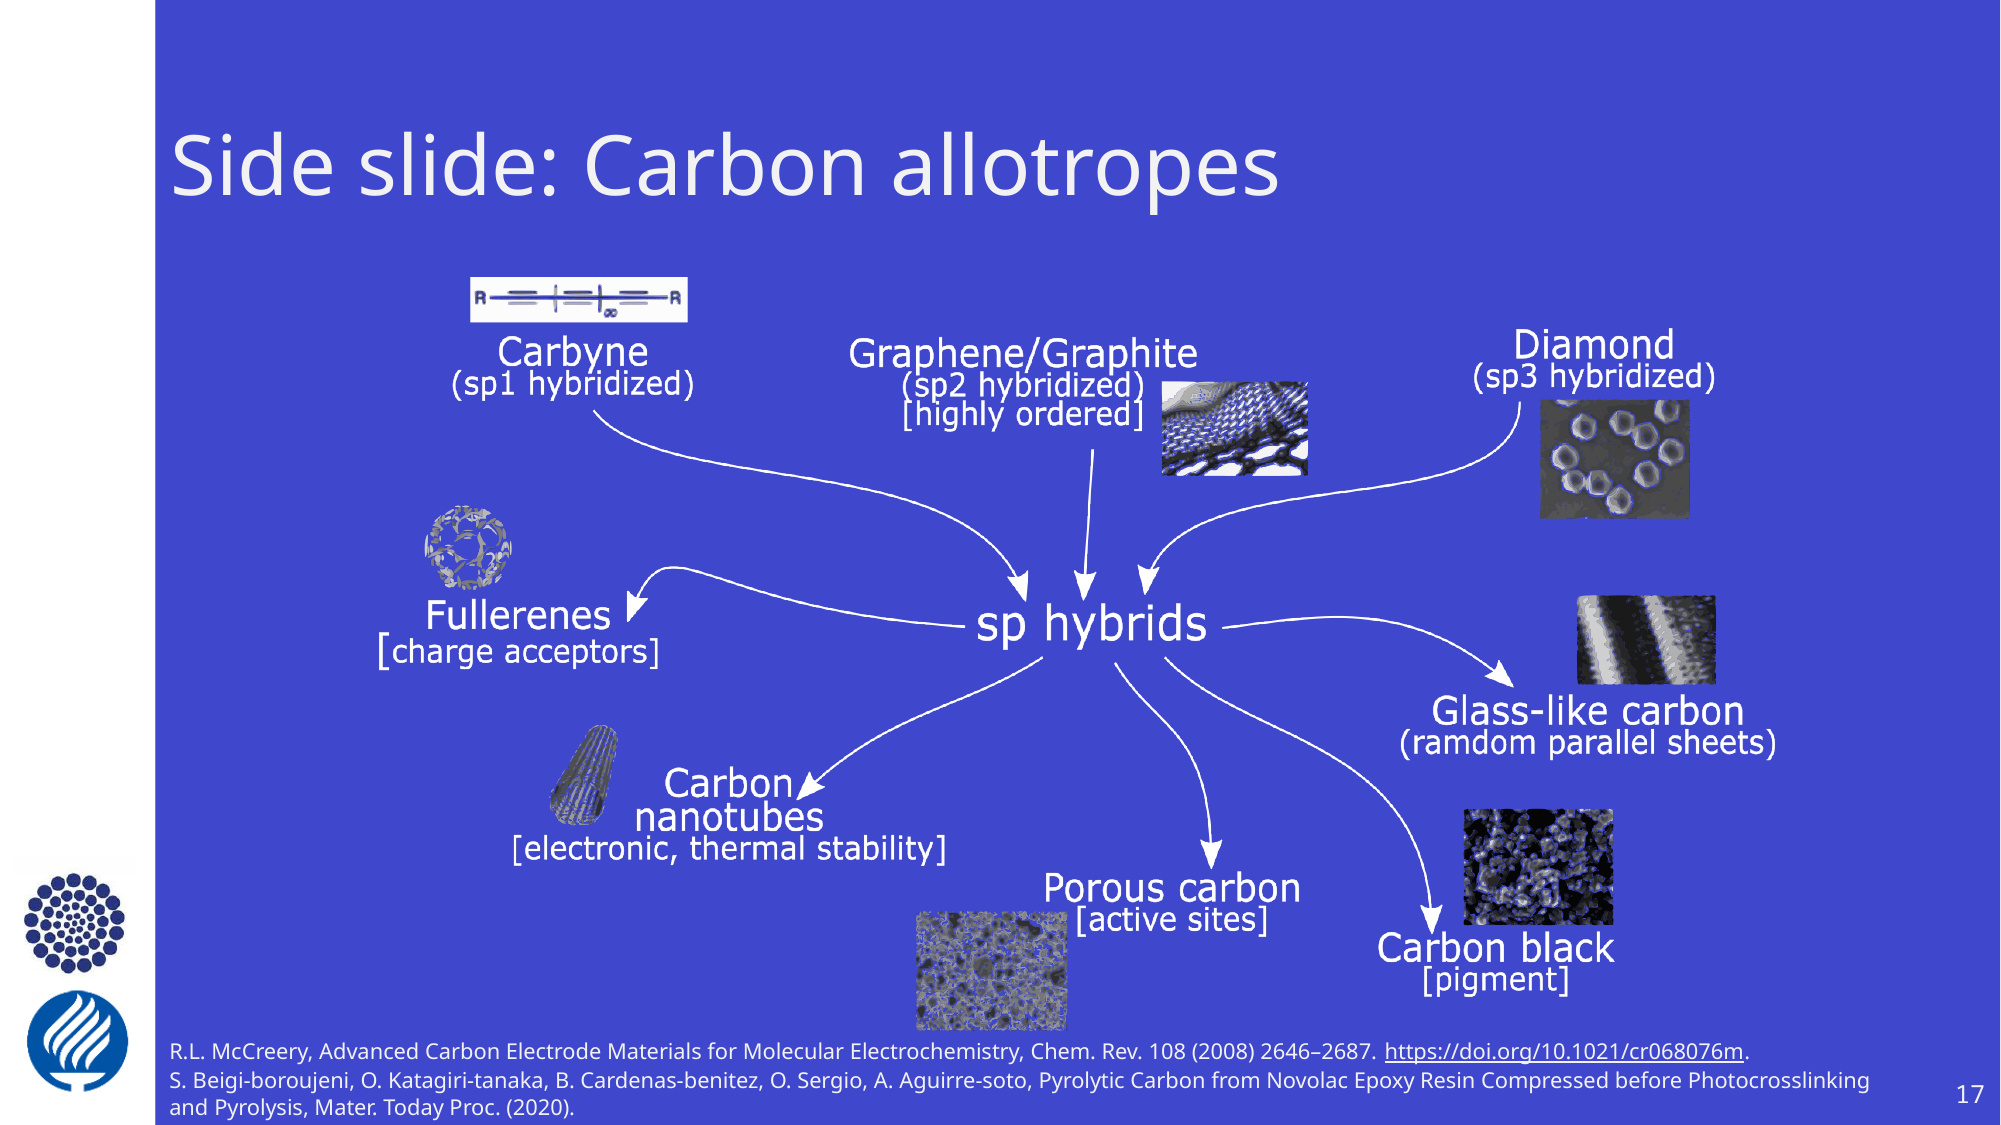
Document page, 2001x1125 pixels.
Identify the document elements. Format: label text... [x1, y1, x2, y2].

slide_number 17 [1915, 1065, 2000, 1125]
text_box R.L. McCreery, Advanced Carbon Electrode Materials for Molecular Electrochemistry, Chem. Rev. 108 (2008) 2646–2687. https://doi.org/10.1021/cr068076m. S. Beigi-boroujeni, O. Katagiri-tanaka, B. Cardenas-benitez, O. Sergio, A. Aguirre-soto, Pyrolytic Carbon from Novolac Epoxy Resin Compressed before Photocrosslinking and Pyrolysis, Mater. Today Proc. (2020). [154, 1030, 1915, 1125]
picture [0, 0, 2001, 1125]
title Side slide: Carbon allotropes [155, 59, 2000, 278]
